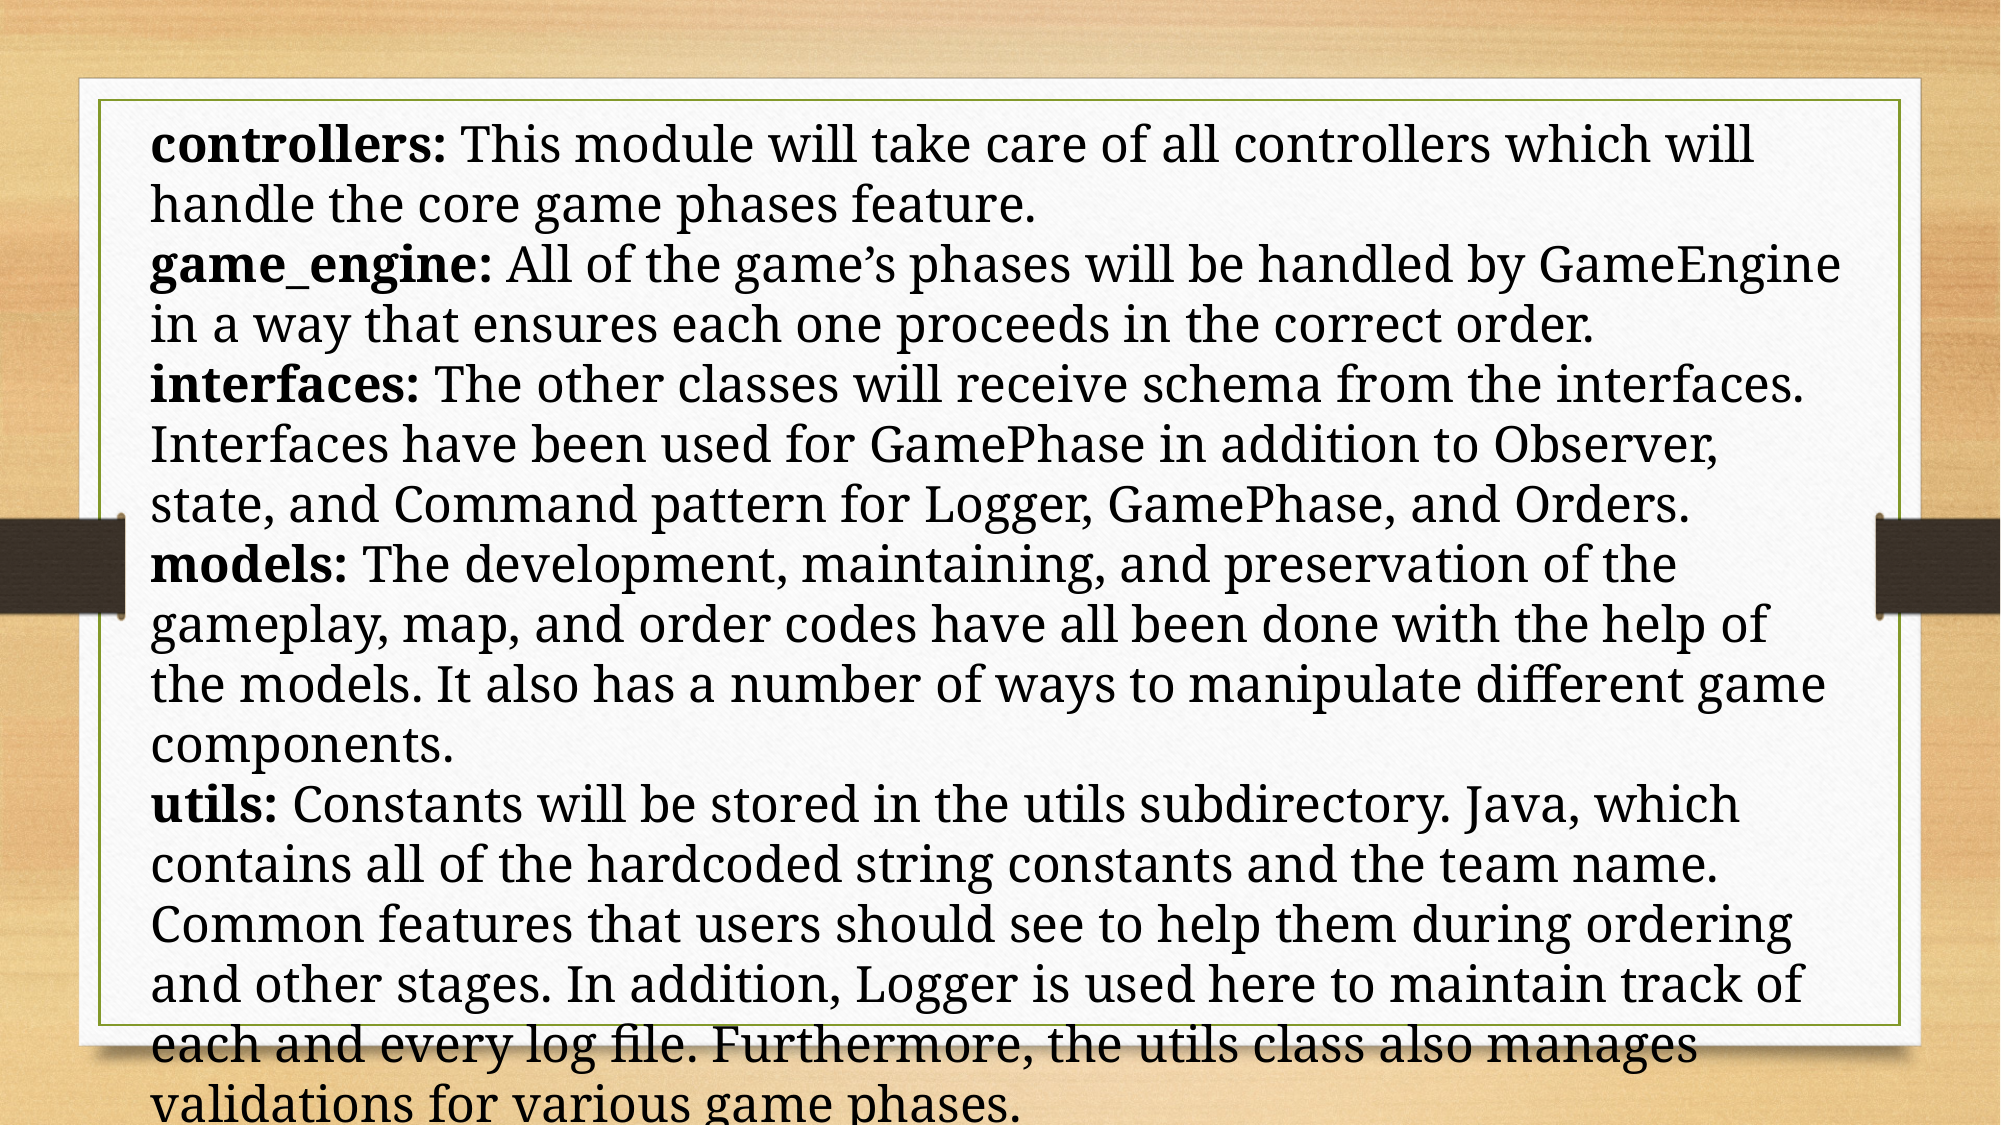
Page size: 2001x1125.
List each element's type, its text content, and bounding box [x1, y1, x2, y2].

picture [0, 0, 2001, 1125]
text_box controllers: This module will take care of all controllers which will handle the core game phases feature. game_engine: All of the game’s phases will be handled by GameEngine in a way that ensures each one proceeds in the correct order. interfaces: The other classes will receive schema from the interfaces. Interfaces have been used for GamePhase in addition to Observer, state, and Command pattern for Logger, GamePhase, and Orders. models: The development, maintaining, and preservation of the gameplay, map, and order codes have all been done with the help of the models. It also has a number of ways to manipulate different game components. utils: Constants will be stored in the utils subdirectory. Java, which contains all of the hardcoded string constants and the team name. Common features that users should see to help them during ordering and other stages. In addition, Logger is used here to maintain track of each and every log file. Furthermore, the utils class also manages validations for various game phases. [136, 105, 1861, 1125]
